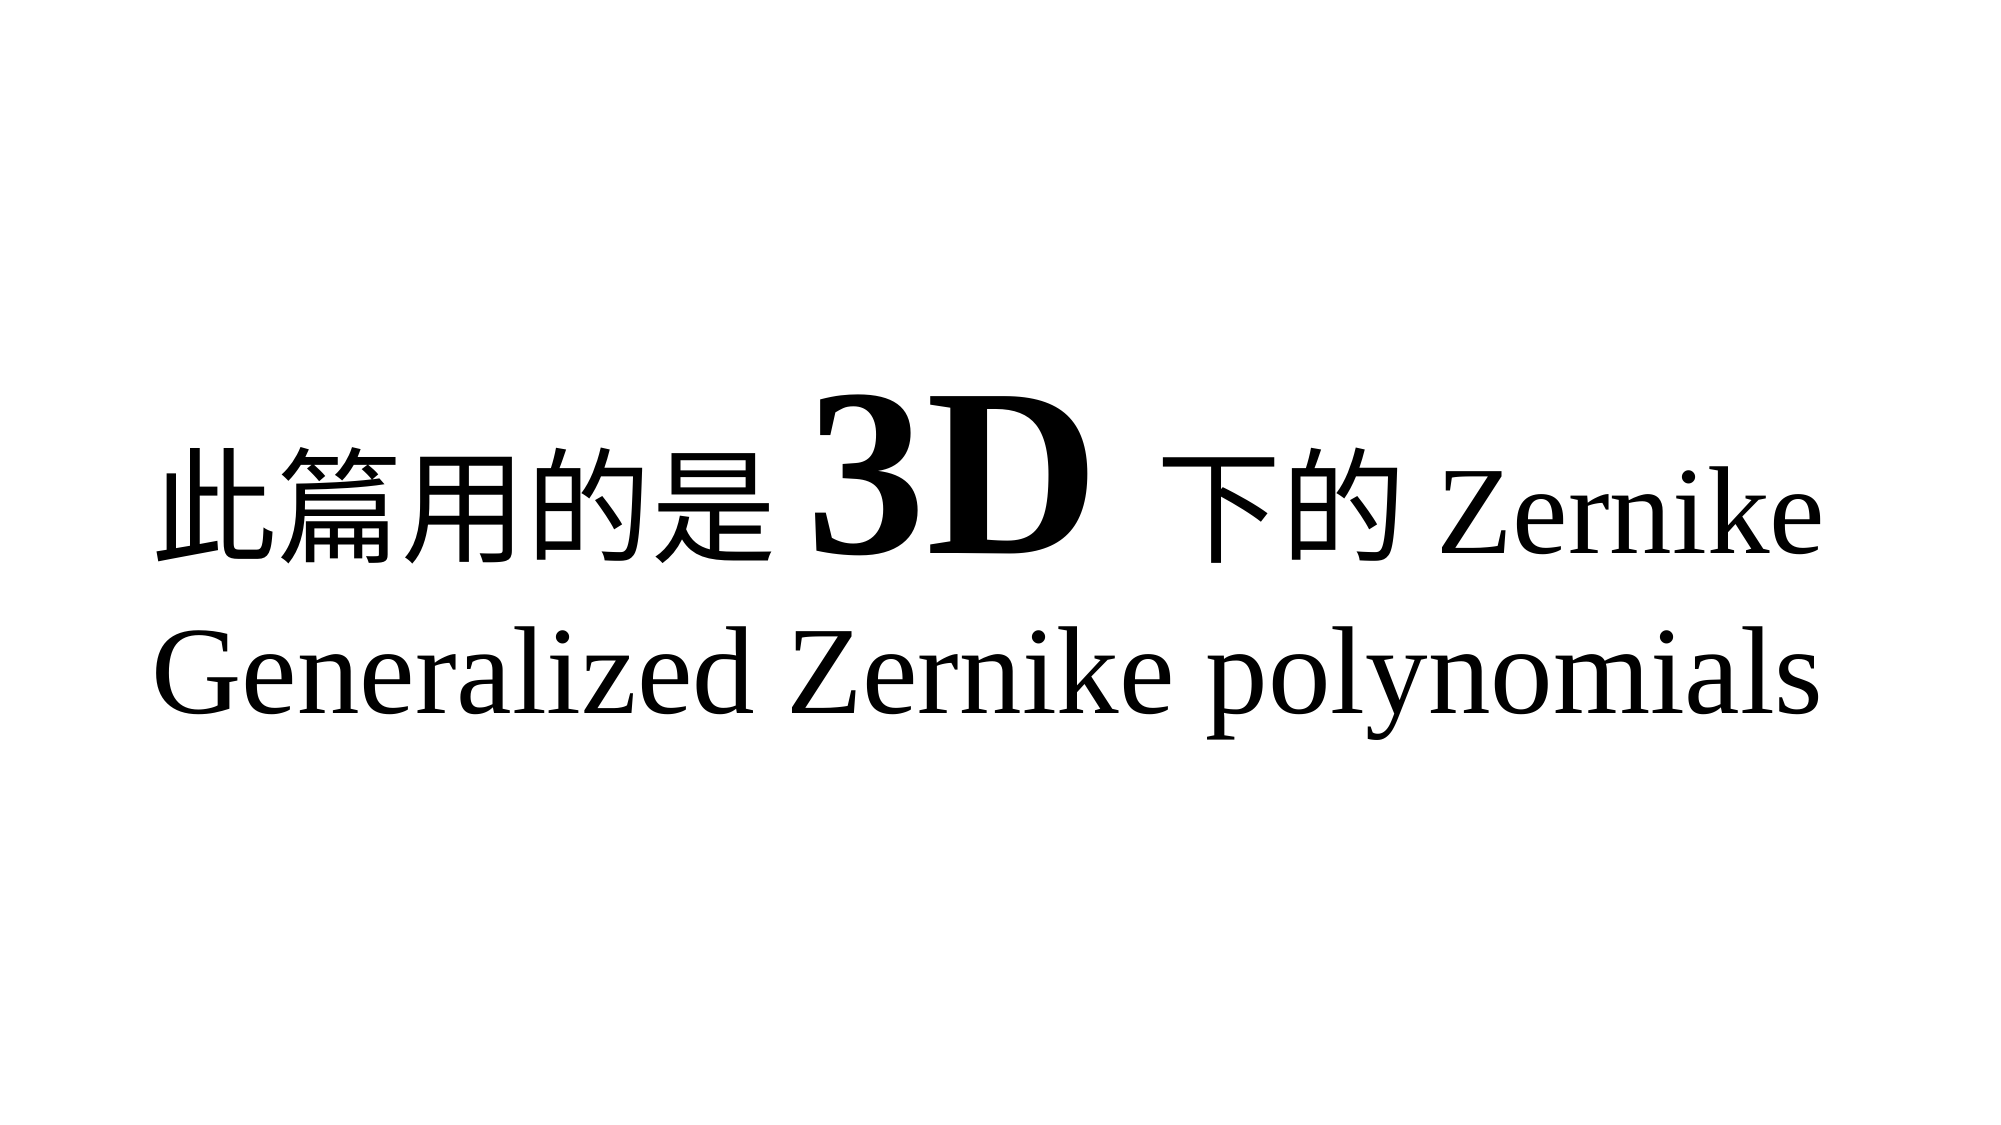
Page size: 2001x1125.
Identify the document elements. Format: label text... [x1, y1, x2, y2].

title 此篇用的是3D下的Zernike Generalized Zernike polynomials [136, 280, 1862, 749]
